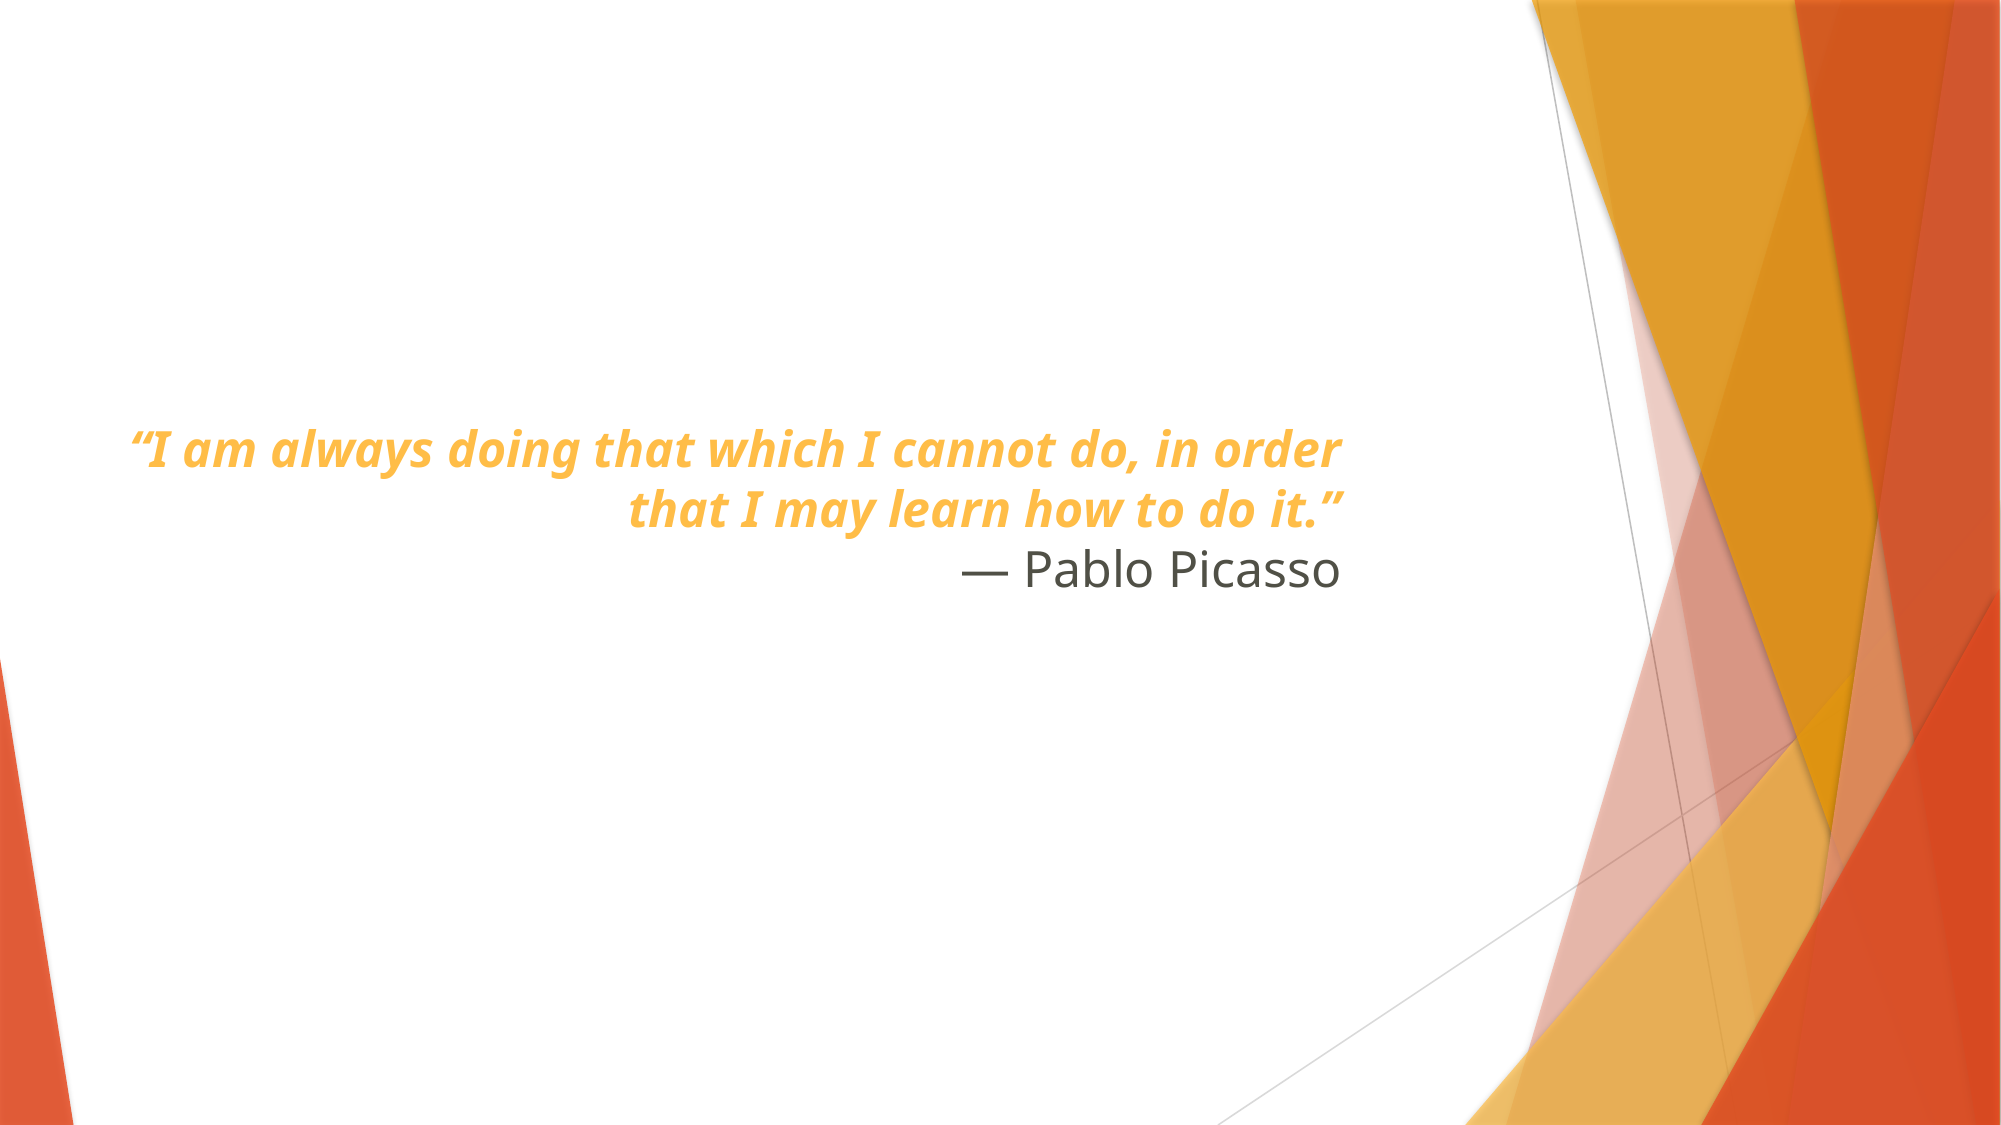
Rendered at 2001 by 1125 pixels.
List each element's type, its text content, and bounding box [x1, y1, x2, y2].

text_box “I am always doing that which I cannot do, in order that I may learn how to do it.” ― Pablo Picasso [97, 409, 1357, 605]
